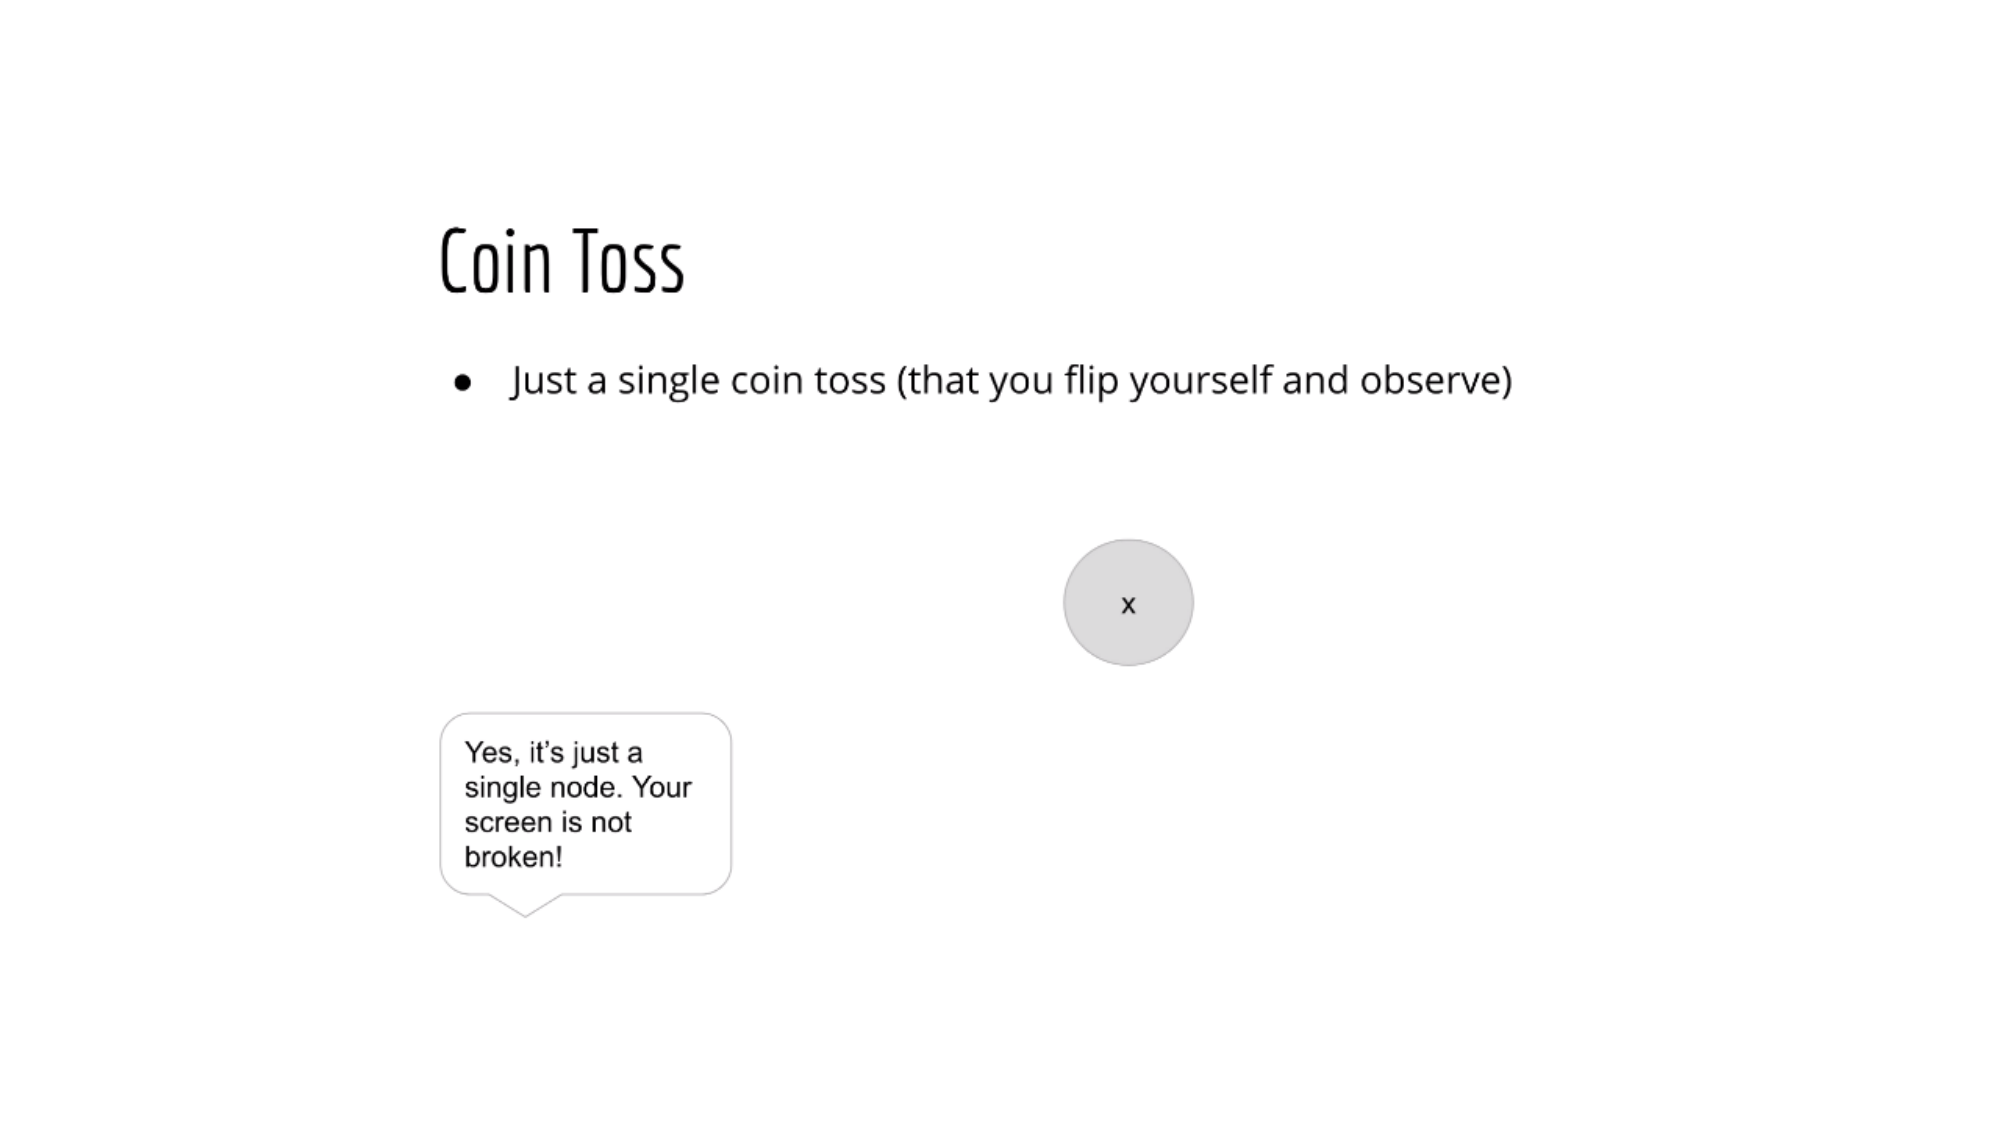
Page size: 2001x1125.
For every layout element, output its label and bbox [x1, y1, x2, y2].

picture [410, 199, 1590, 926]
